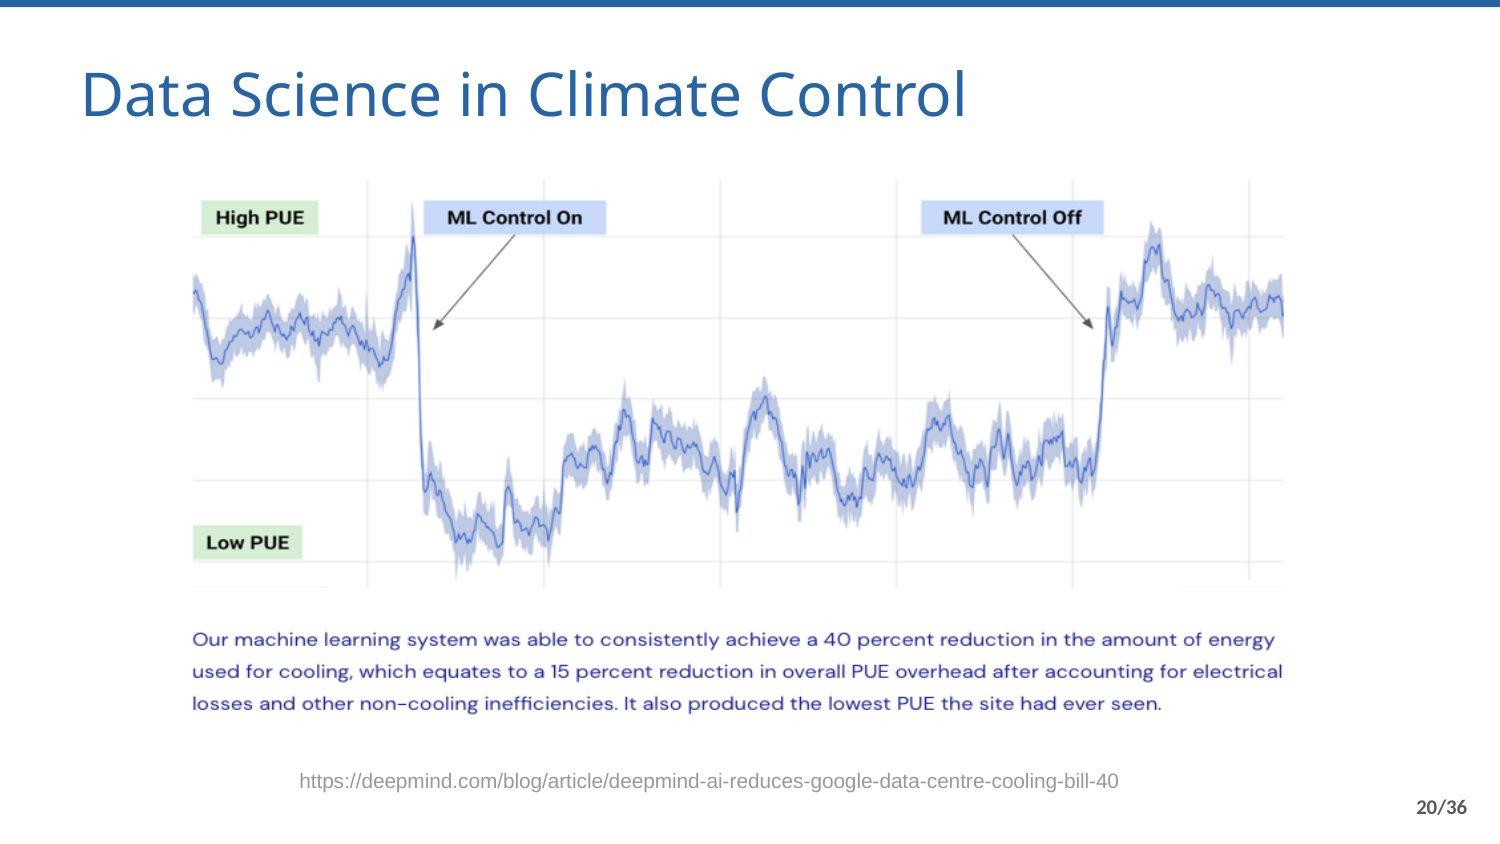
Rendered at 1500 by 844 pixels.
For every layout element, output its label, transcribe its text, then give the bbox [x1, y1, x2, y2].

text_box https://deepmind.com/blog/article/deepmind-ai-reduces-google-data-centre-cooling-bill-40 [284, 753, 1327, 796]
picture [171, 168, 1300, 723]
text_box Data Science in Climate Control [80, 56, 1229, 129]
